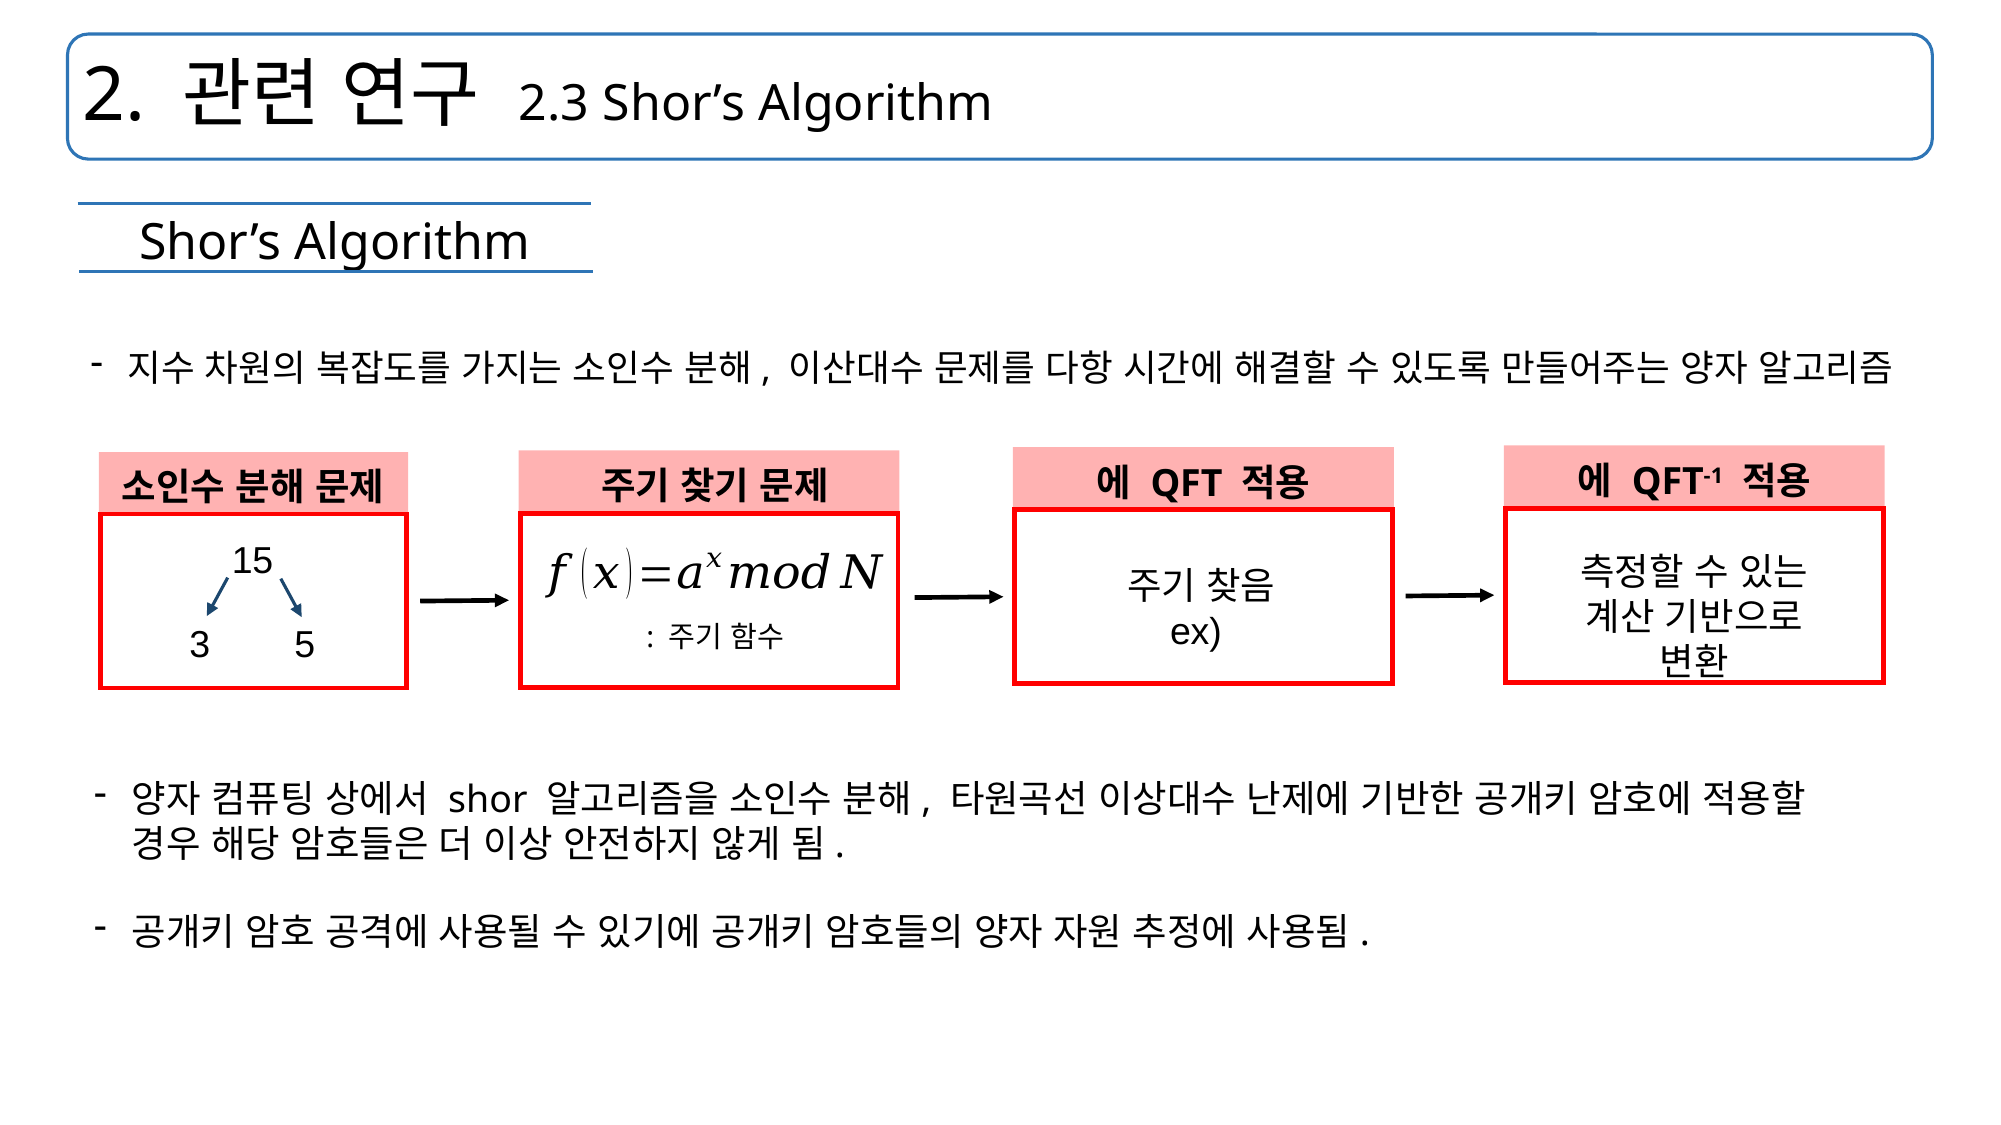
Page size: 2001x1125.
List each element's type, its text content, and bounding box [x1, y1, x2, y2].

text_box 지수 차원의 복잡도를 가지는 소인수 분해, 이산대수 문제를 다항 시간에 해결할 수 있도록 만들어주는 양자 알고리즘 [75, 281, 1931, 409]
text_box 양자 컴퓨팅 상에서 shor 알고리즘을 소인수 분해, 타원곡선 이상대수 난제에 기반한 공개키 암호에 적용할 경우 해당 암호들은 더 이상 안전하지 않게 됨. 공개키 암호 공격에 사용될 수 있기에 공개키 암호들의 양자 자원 추정에 사용됨. [79, 748, 1852, 979]
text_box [1012, 447, 1394, 684]
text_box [98, 452, 409, 688]
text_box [1503, 445, 1885, 683]
text_box Shor’s Algorithm [67, 208, 603, 306]
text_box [77, 203, 593, 272]
title 2. 관련 연구 2.3 Shor’s Algorithm [67, 34, 1933, 160]
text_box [518, 450, 903, 688]
